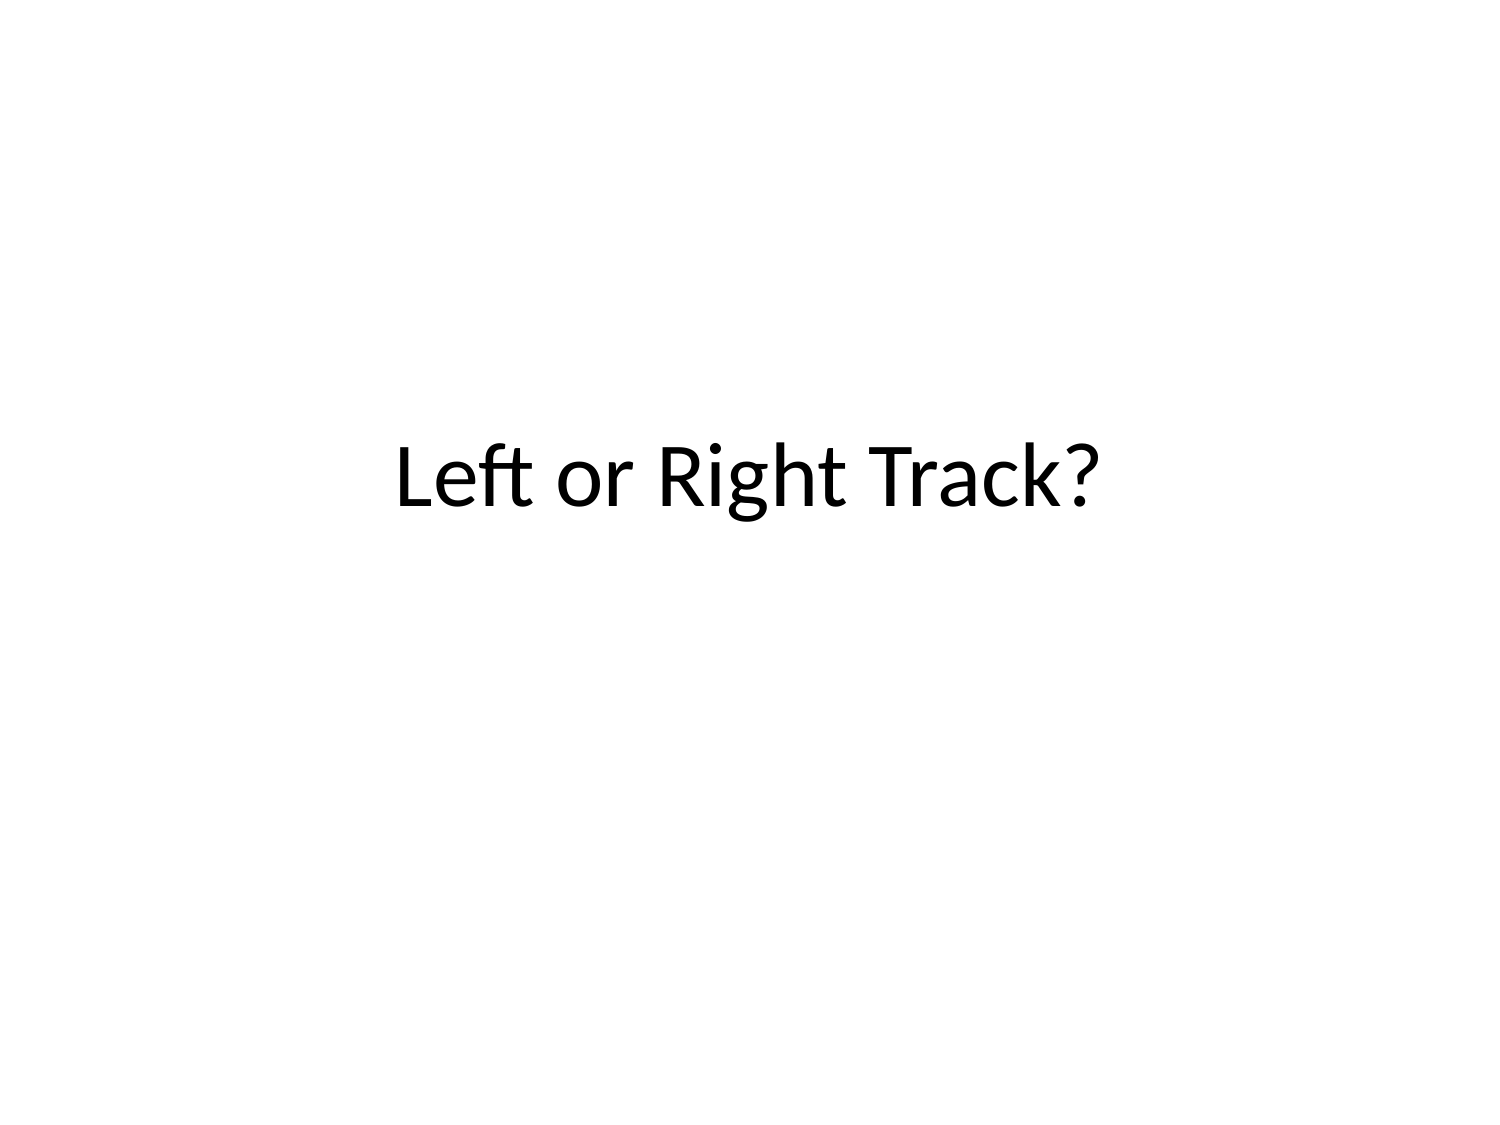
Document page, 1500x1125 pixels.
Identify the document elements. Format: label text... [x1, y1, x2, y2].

title Left or Right Track? [112, 349, 1388, 591]
